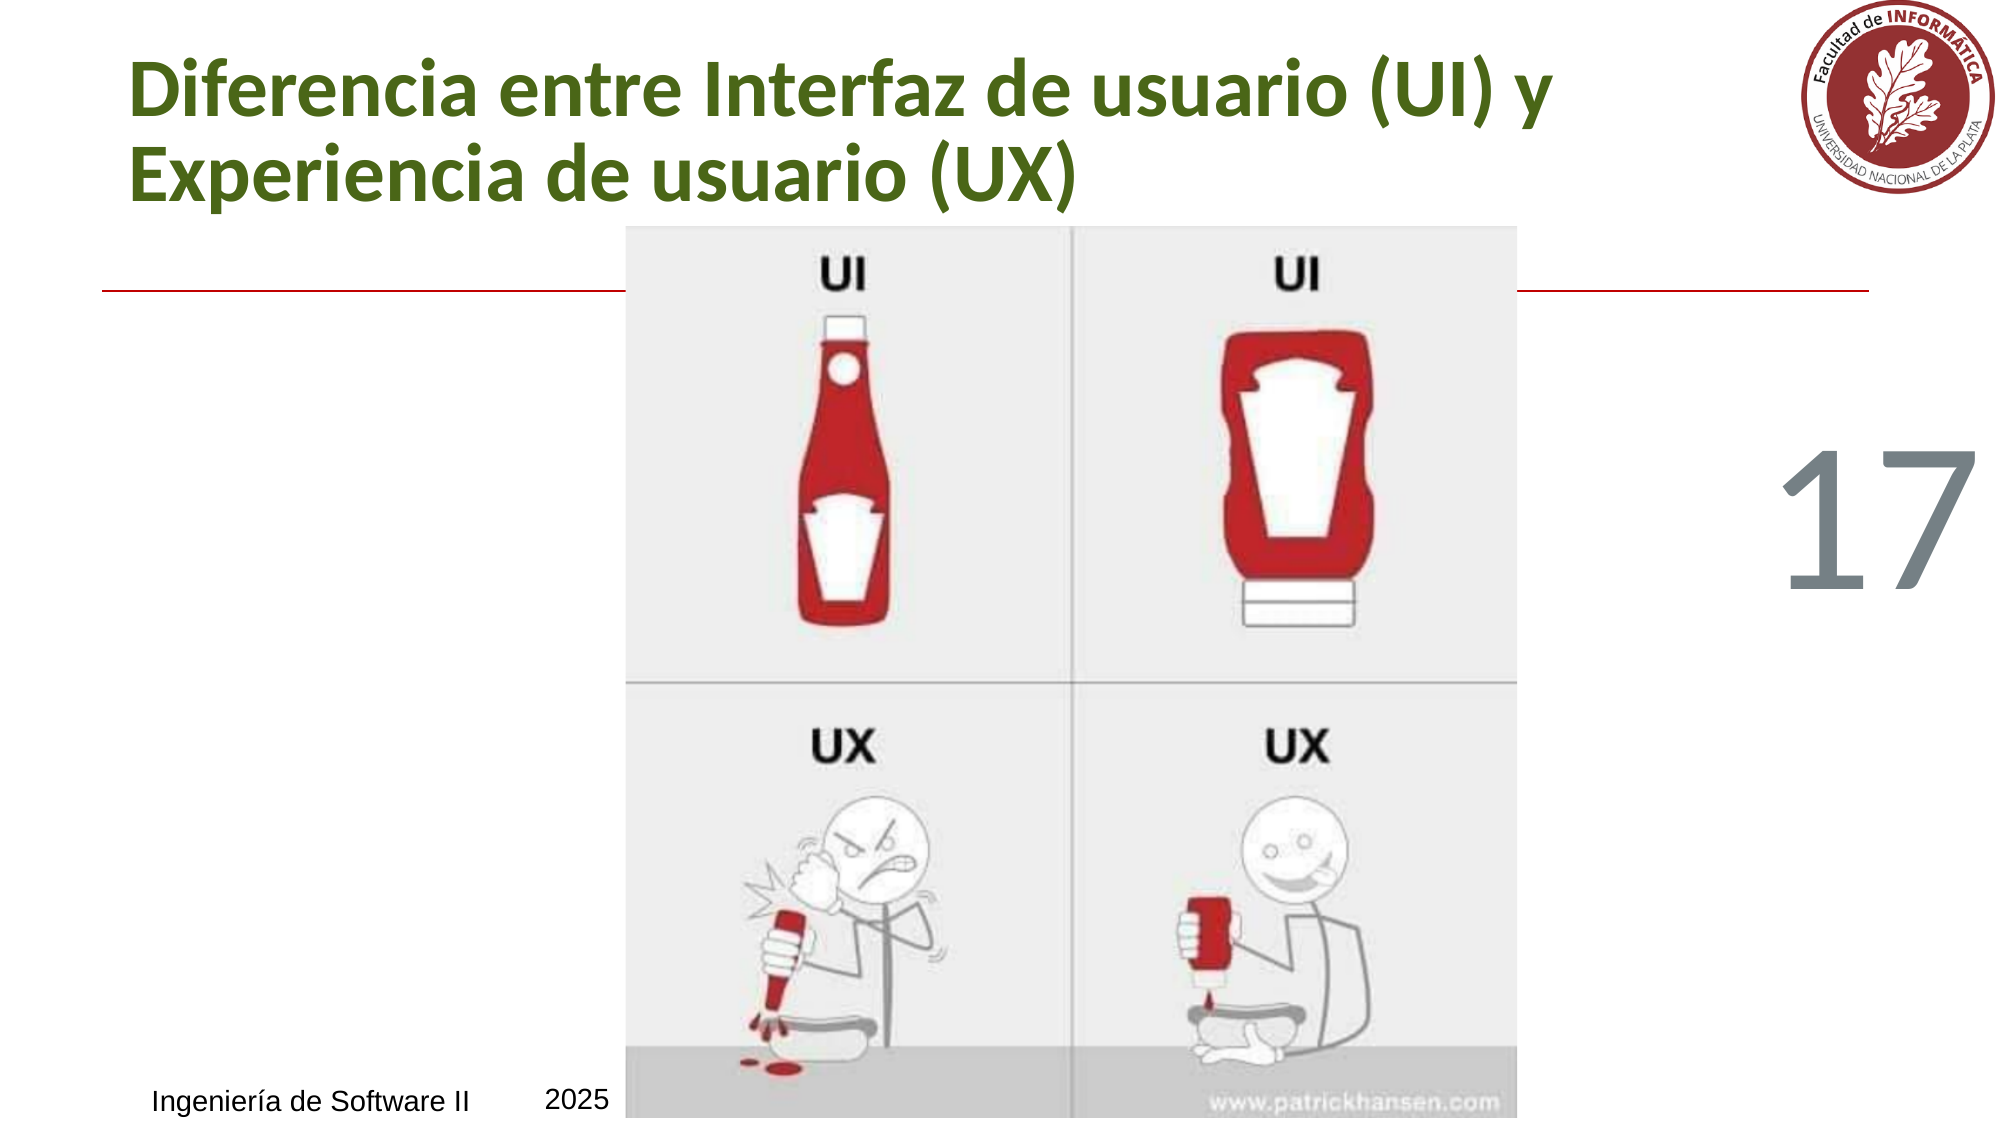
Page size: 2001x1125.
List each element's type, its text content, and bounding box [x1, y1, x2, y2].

picture [1801, 0, 2000, 195]
slide_number 17 [1522, 467, 1998, 640]
title Diferencia entre Interfaz de usuario (UI) y Experiencia de usuario (UX) [113, 41, 1758, 227]
picture [625, 226, 1518, 1119]
